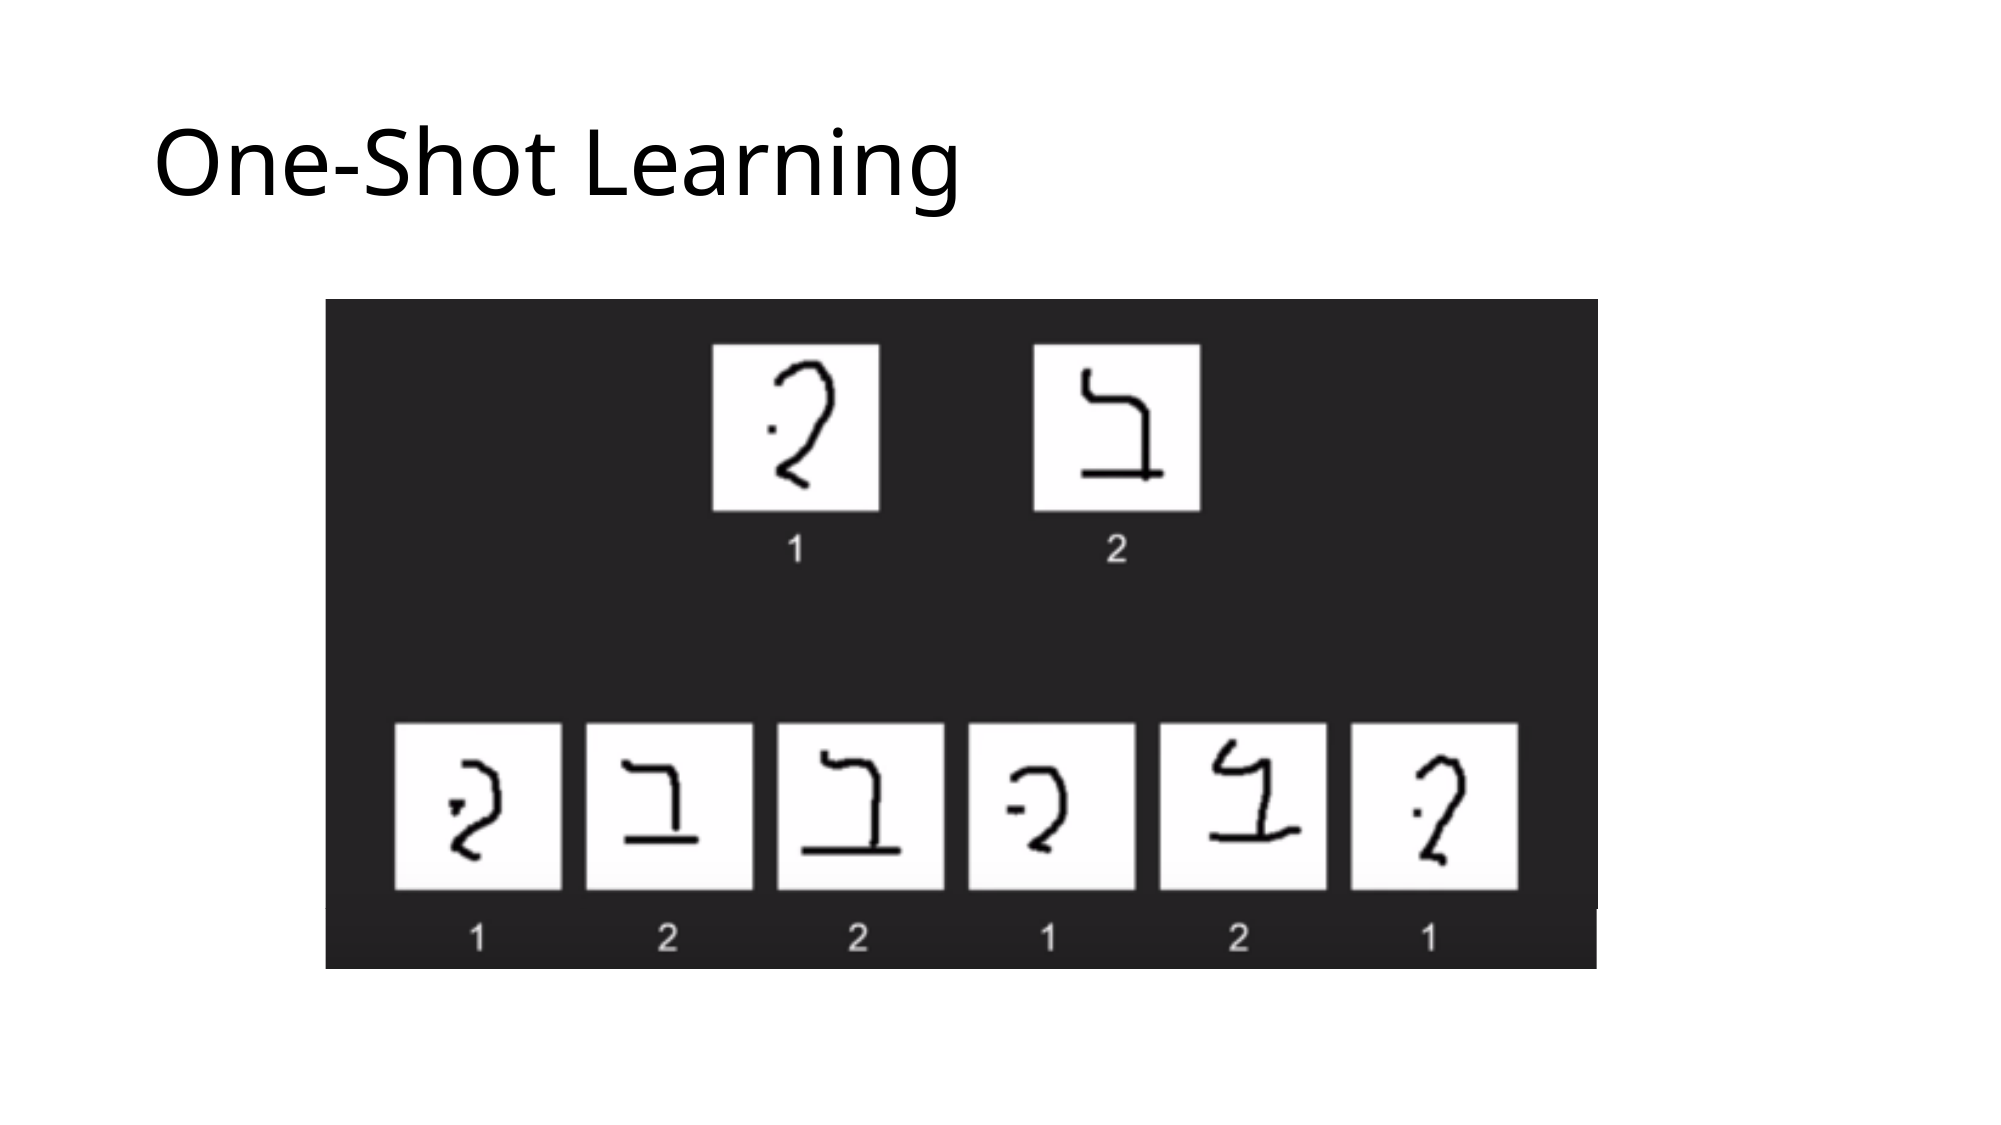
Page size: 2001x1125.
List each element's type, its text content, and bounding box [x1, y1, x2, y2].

picture [325, 299, 1598, 969]
title One-Shot Learning [137, 56, 1863, 274]
